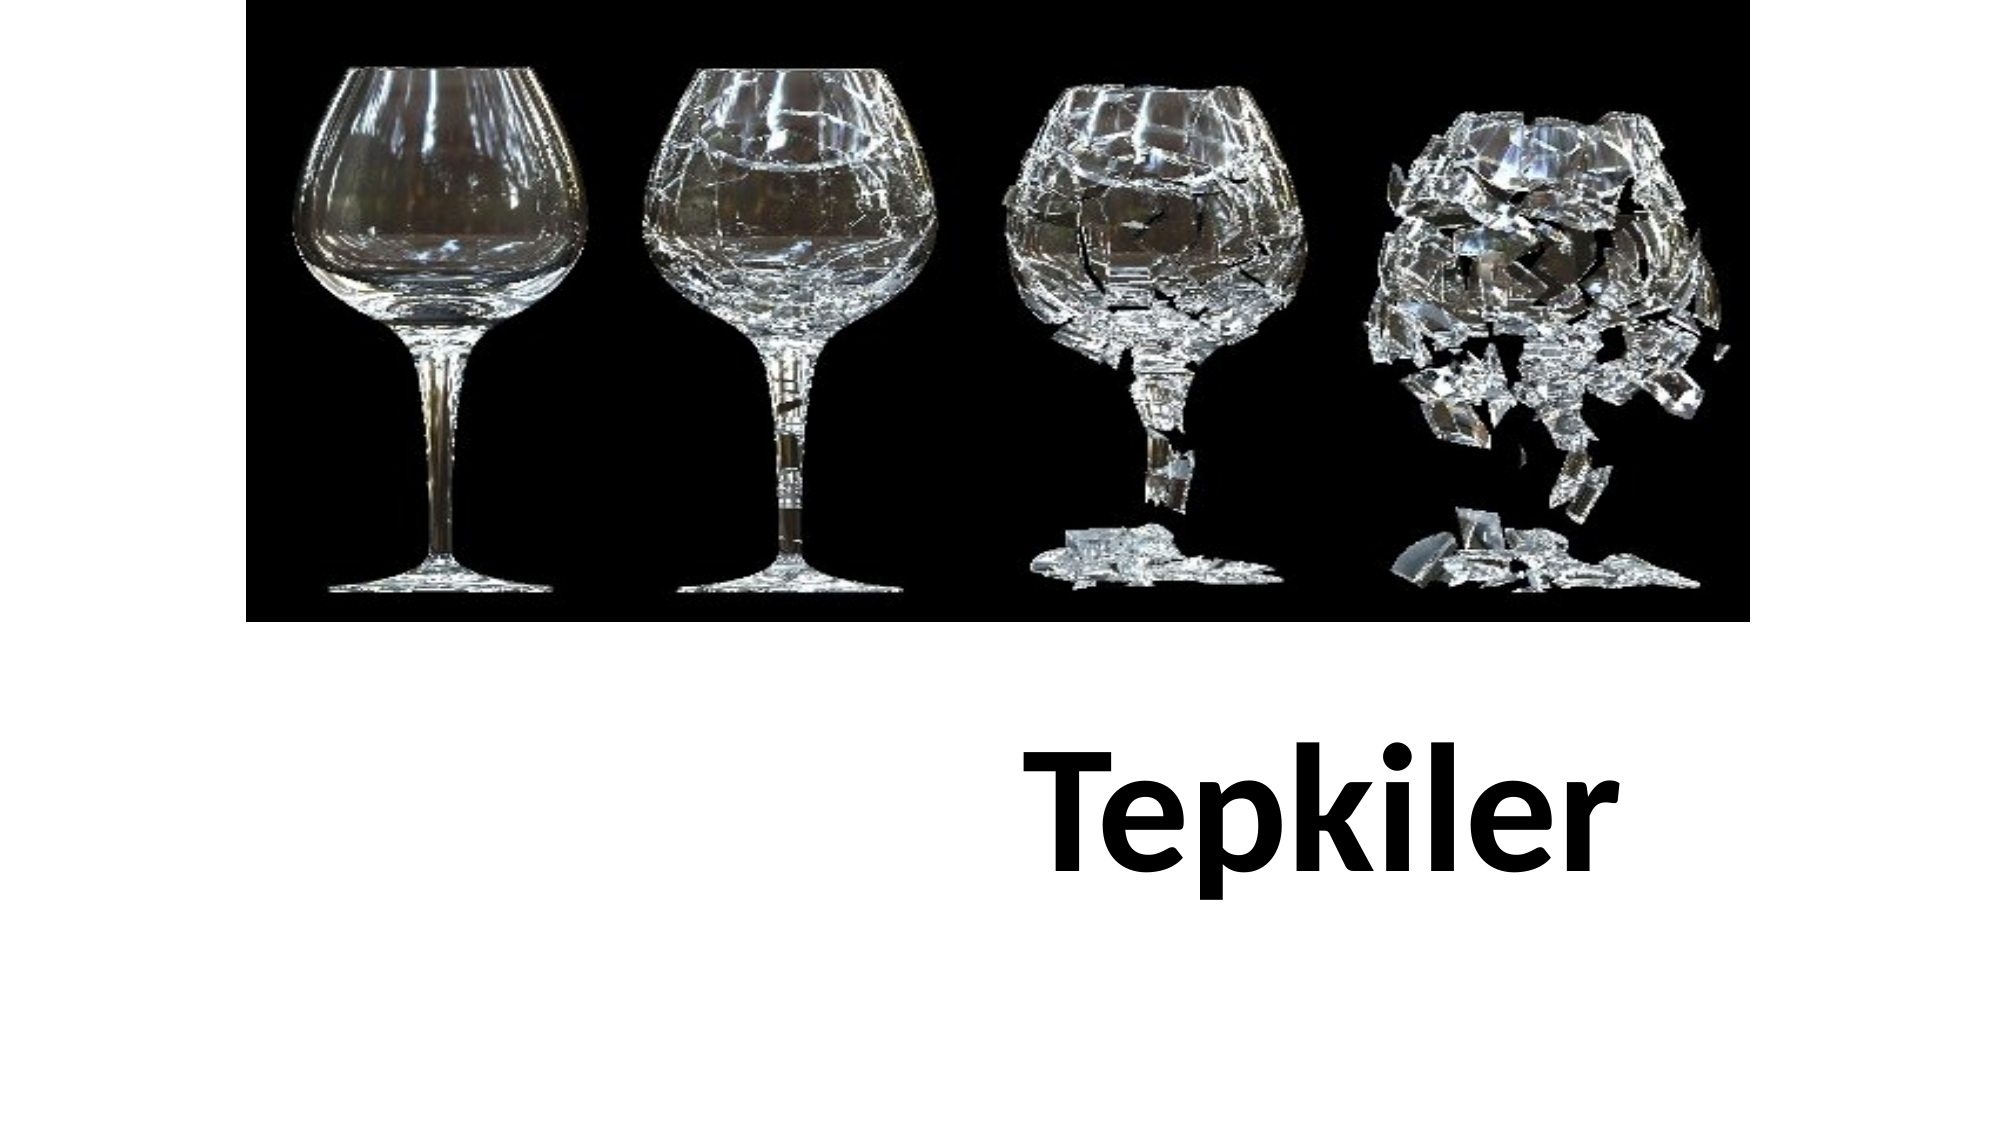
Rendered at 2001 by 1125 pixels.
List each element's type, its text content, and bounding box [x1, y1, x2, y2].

picture [246, 0, 1751, 622]
text_box Tepkiler [704, 680, 1638, 916]
